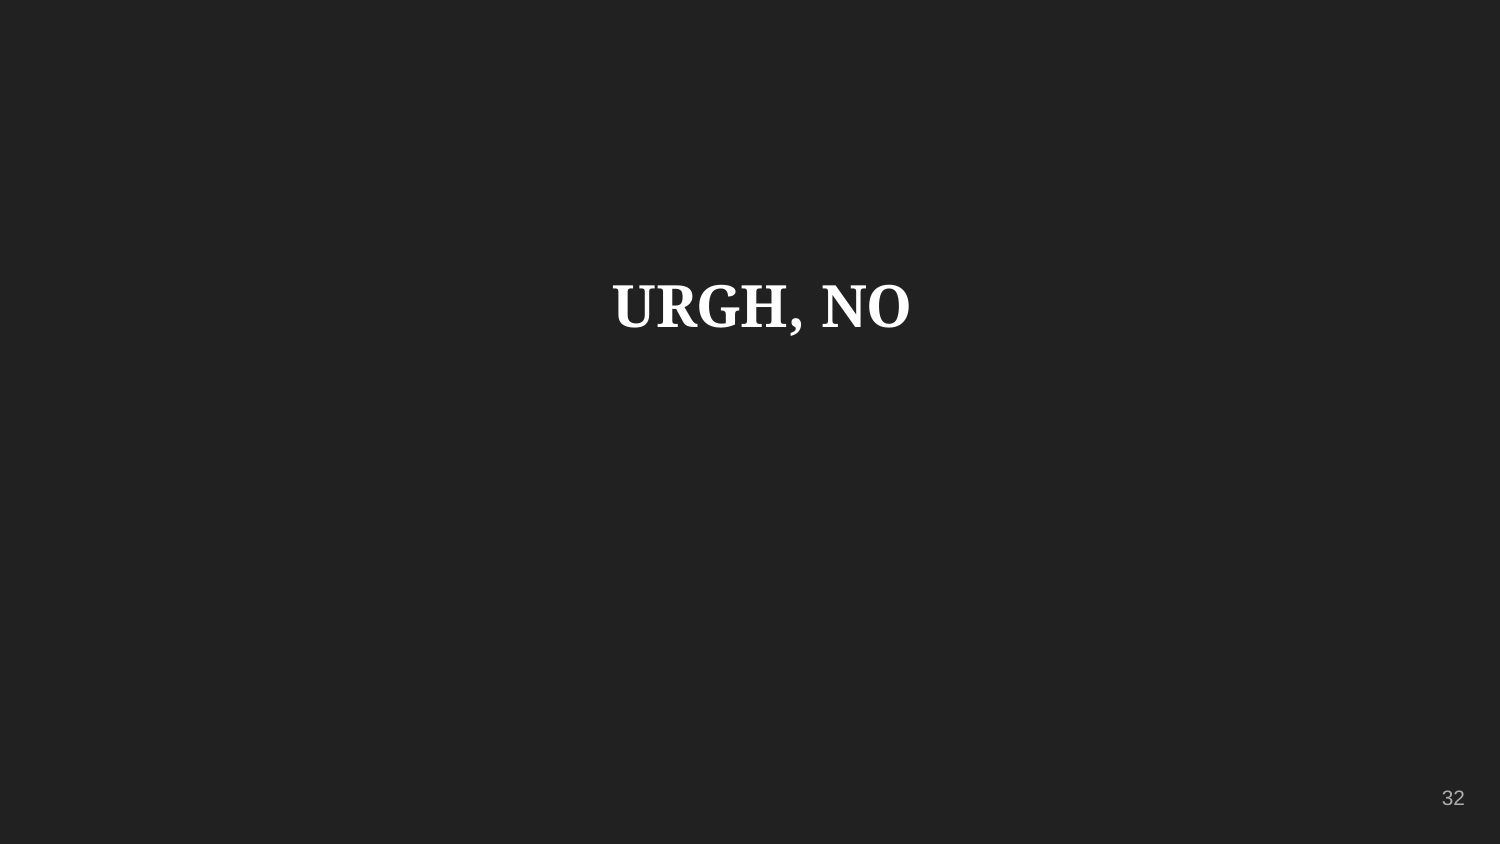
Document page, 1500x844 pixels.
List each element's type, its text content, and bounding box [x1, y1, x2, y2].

title URGH, NO [63, 254, 1462, 403]
slide_number 32 [1389, 764, 1480, 830]
